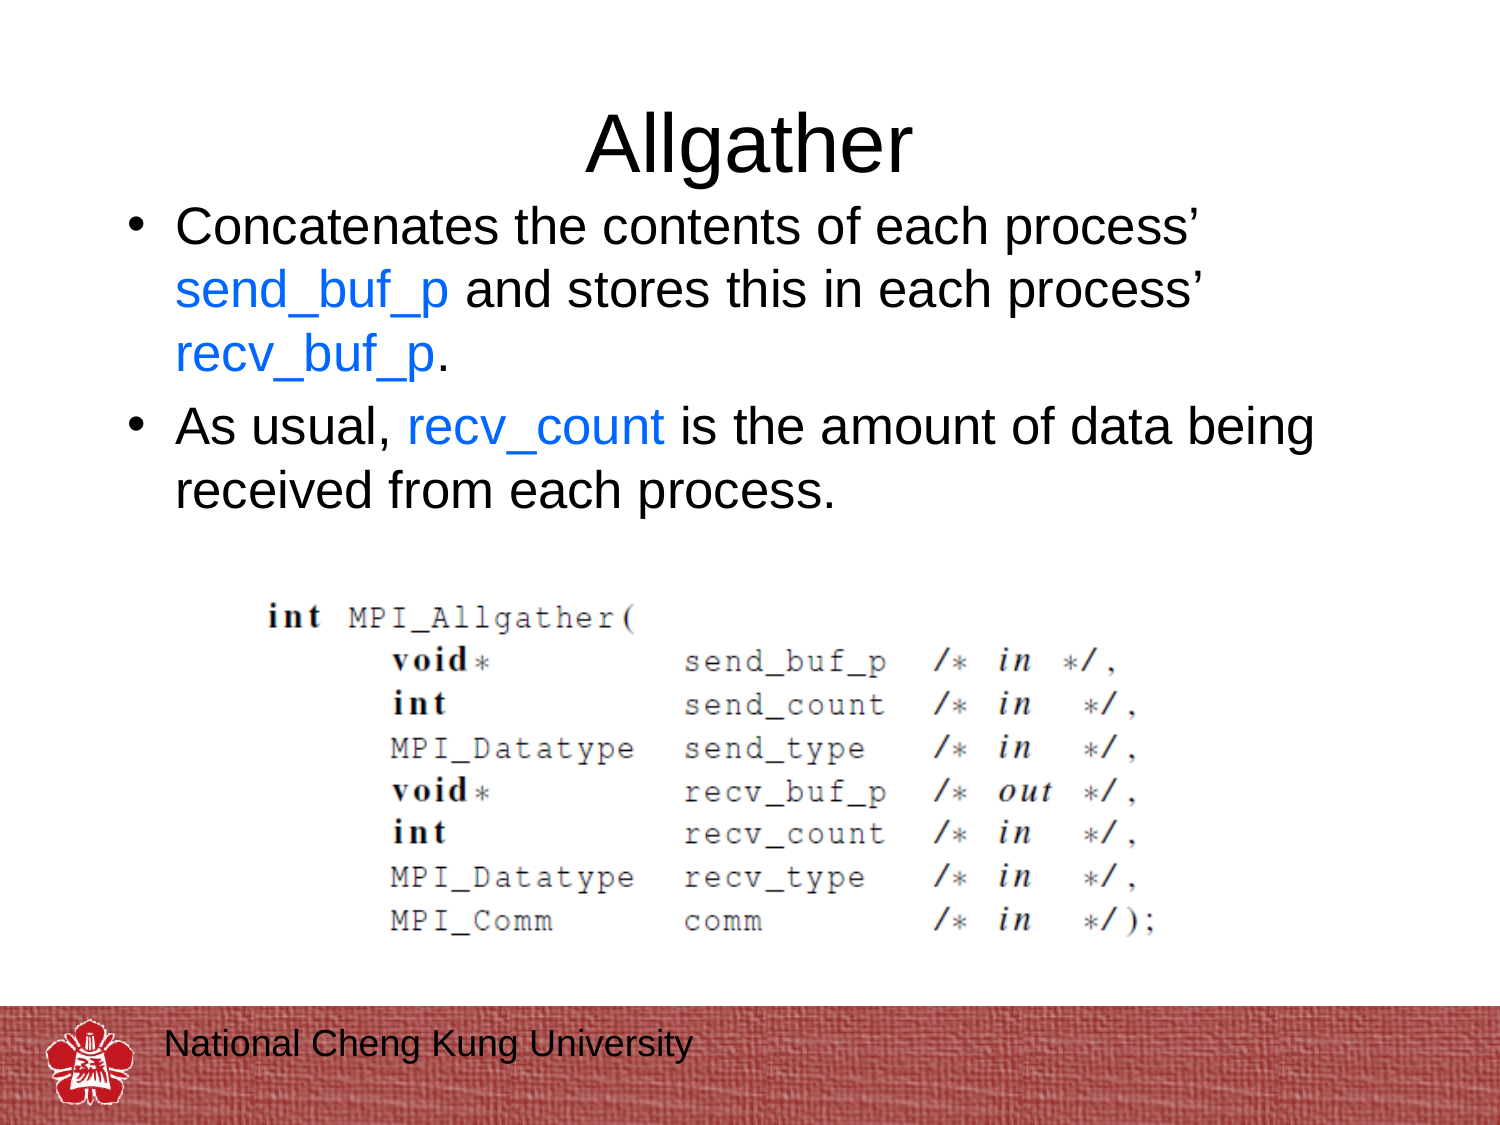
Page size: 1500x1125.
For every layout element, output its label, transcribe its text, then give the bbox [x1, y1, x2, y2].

picture [253, 585, 1170, 954]
picture [29, 1006, 148, 1125]
list Concatenates the contents of each process’ send_buf_p and stores this in each process’ recv_buf_p. As usual, recv_count is the amount of data being received from each process. [112, 184, 1469, 528]
title Allgather [75, 45, 1425, 233]
